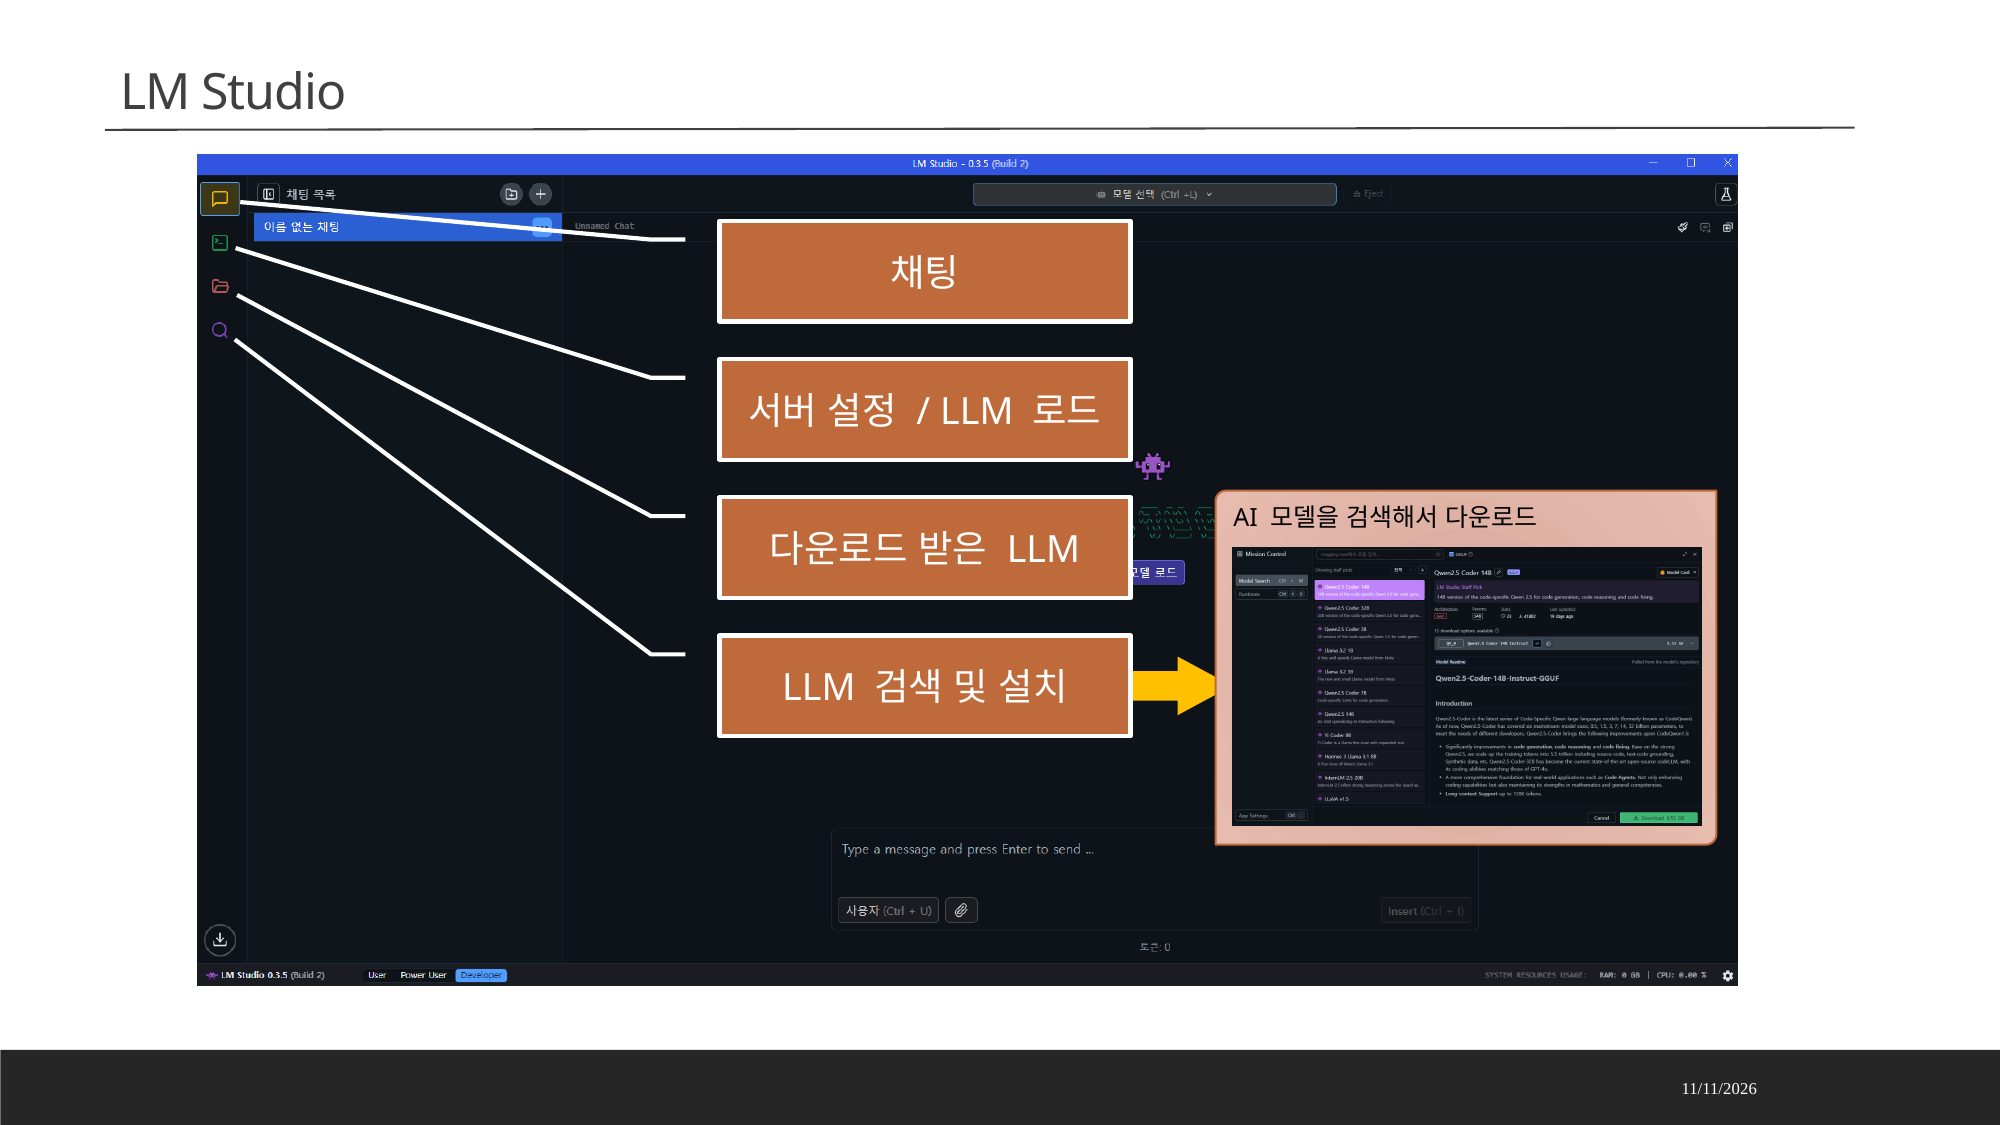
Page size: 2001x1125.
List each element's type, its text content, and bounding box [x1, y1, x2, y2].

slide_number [1348, 1057, 1773, 1118]
title LM Studio [105, 38, 1855, 128]
picture [196, 154, 1738, 986]
